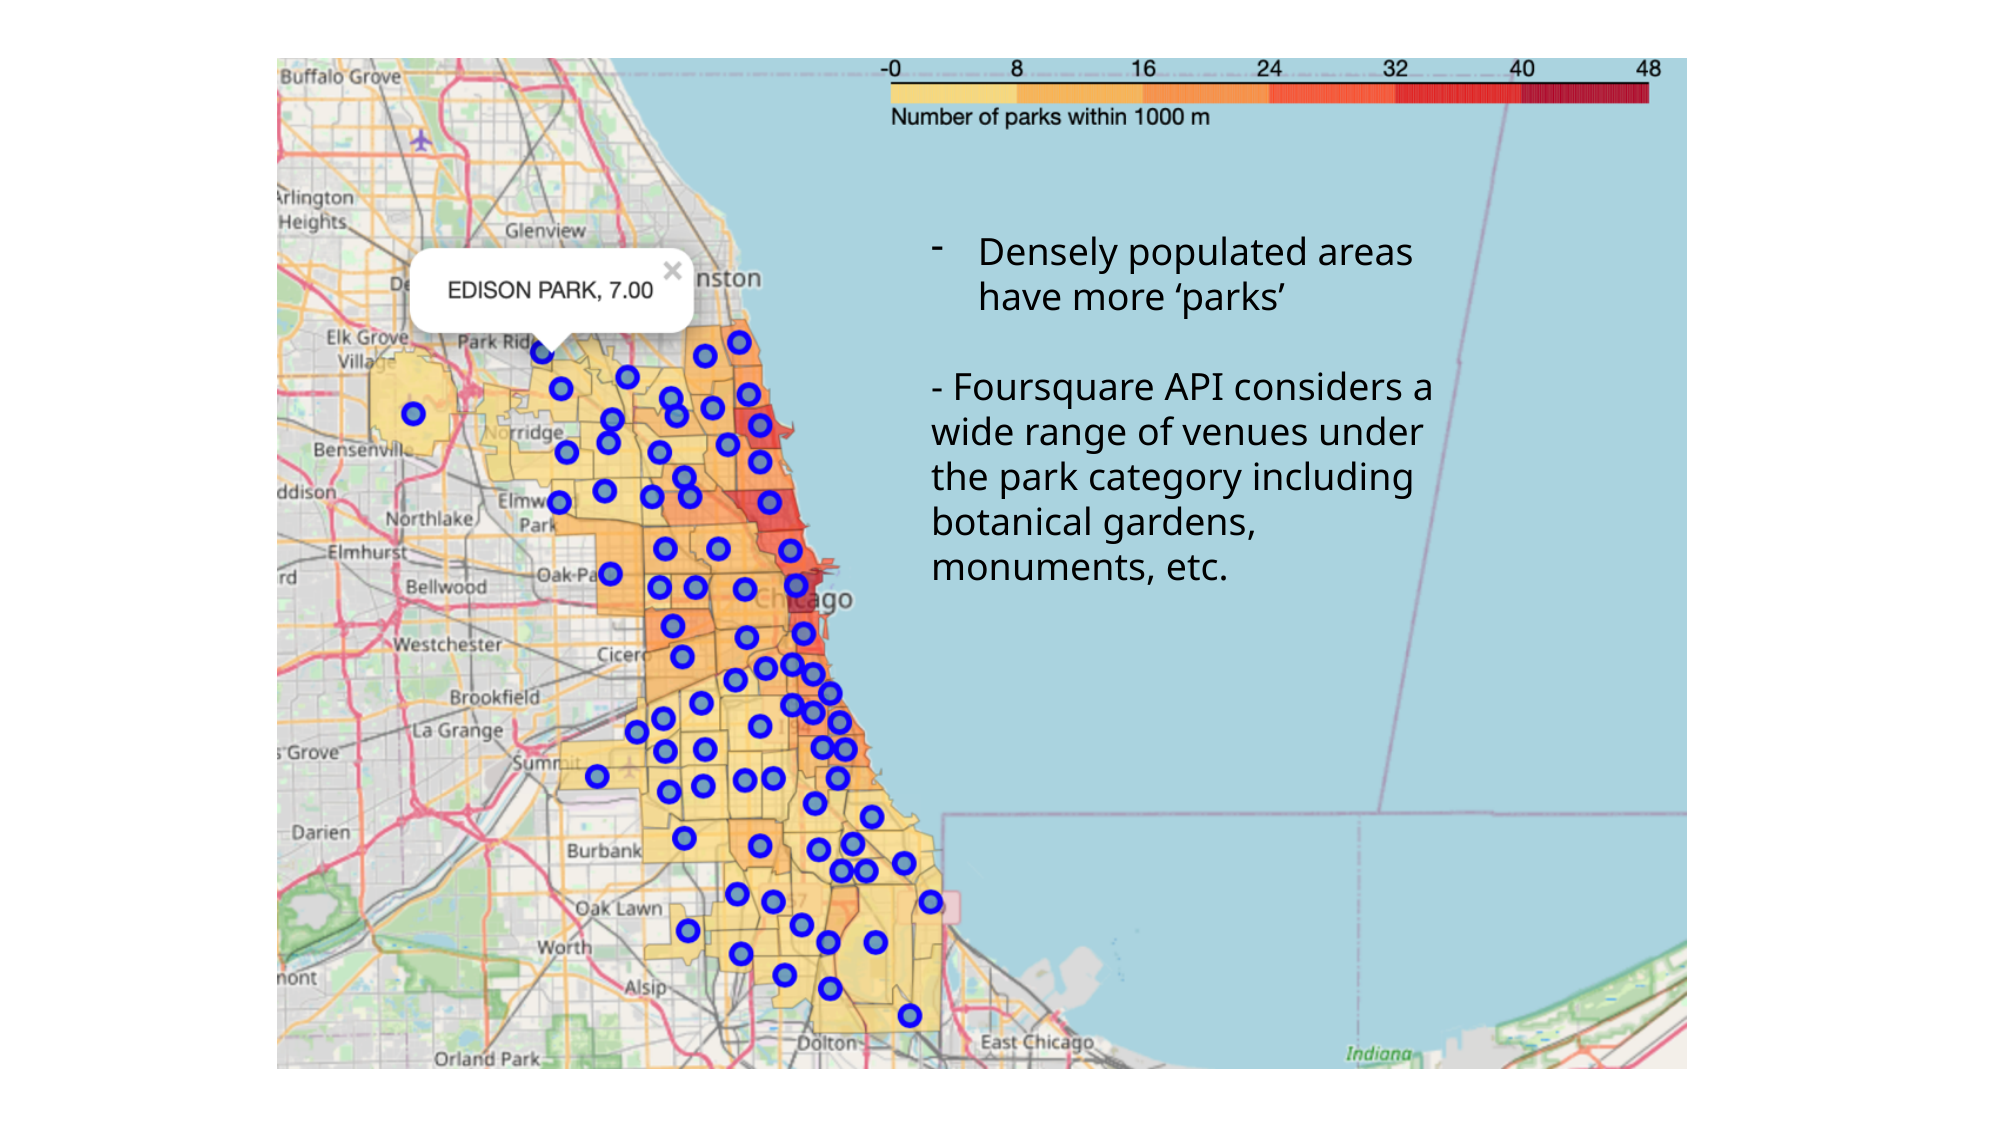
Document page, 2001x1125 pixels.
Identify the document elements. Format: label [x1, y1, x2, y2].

picture [277, 58, 1687, 1069]
